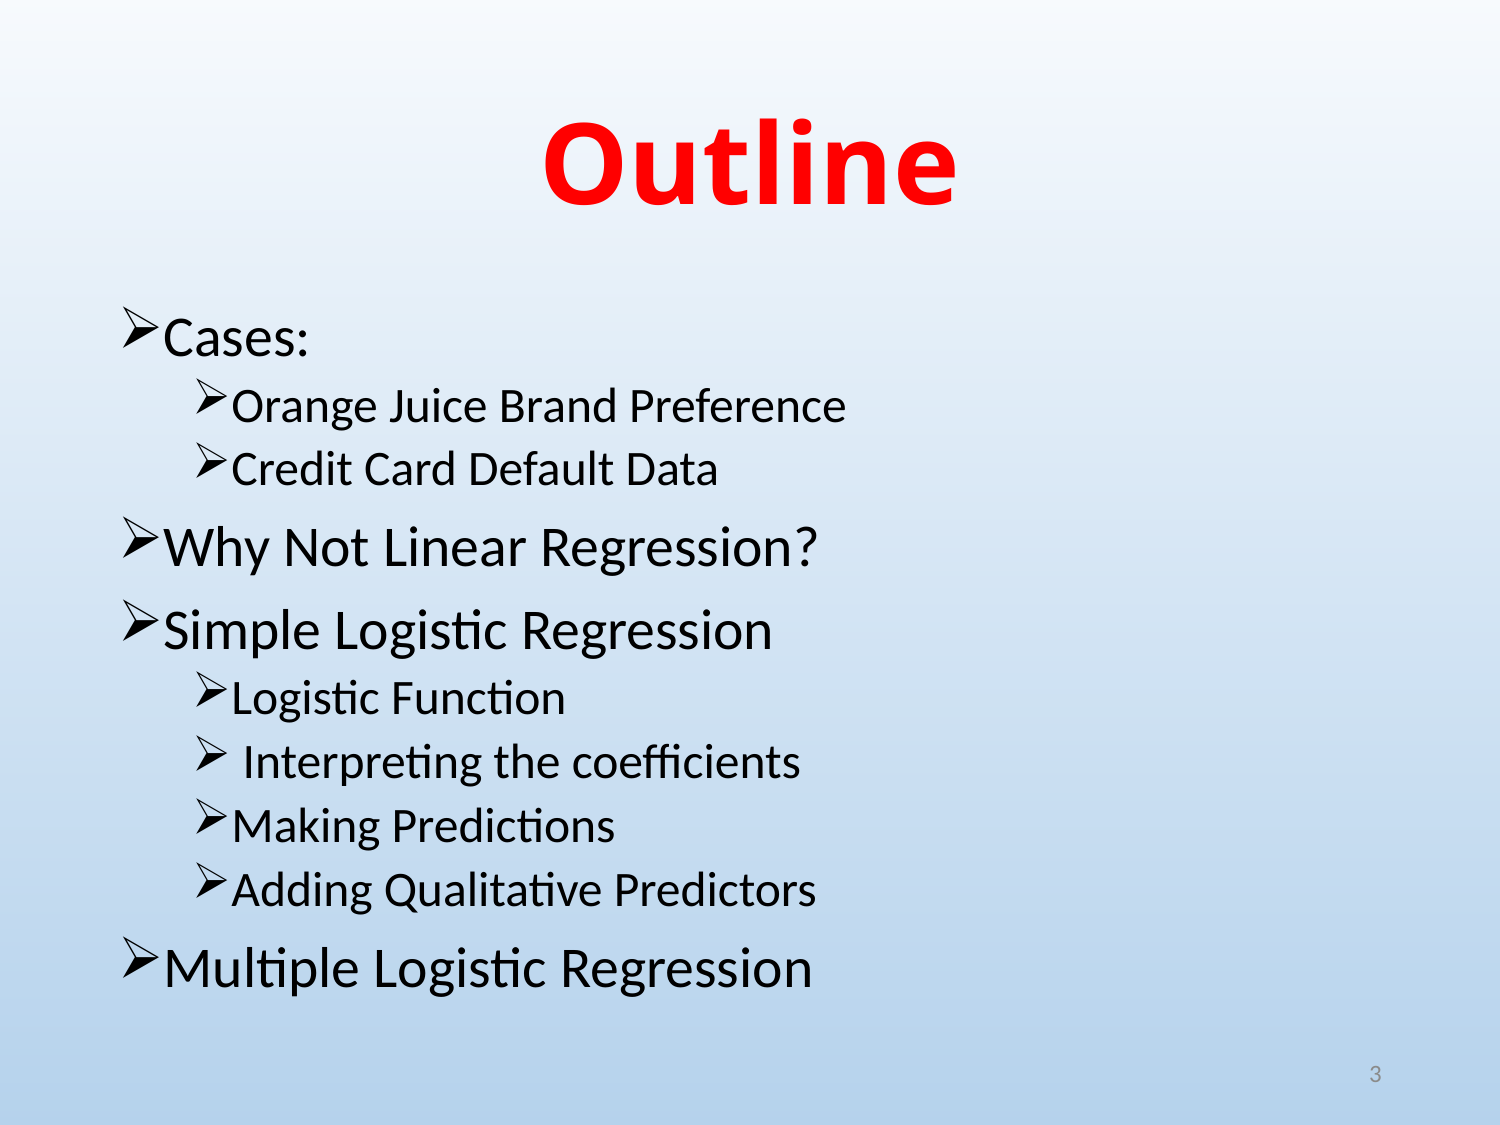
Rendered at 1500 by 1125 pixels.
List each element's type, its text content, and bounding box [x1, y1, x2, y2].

title Outline [103, 59, 1397, 278]
slide_number 3 [1059, 1042, 1397, 1103]
list Cases: Orange Juice Brand Preference Credit Card Default Data Why Not Linear Regression? Simple Logistic Regression Logistic Function Interpreting the coefficients Making Predictions Adding Qualitative Predictors Multiple Logistic Regression [103, 299, 1397, 1014]
